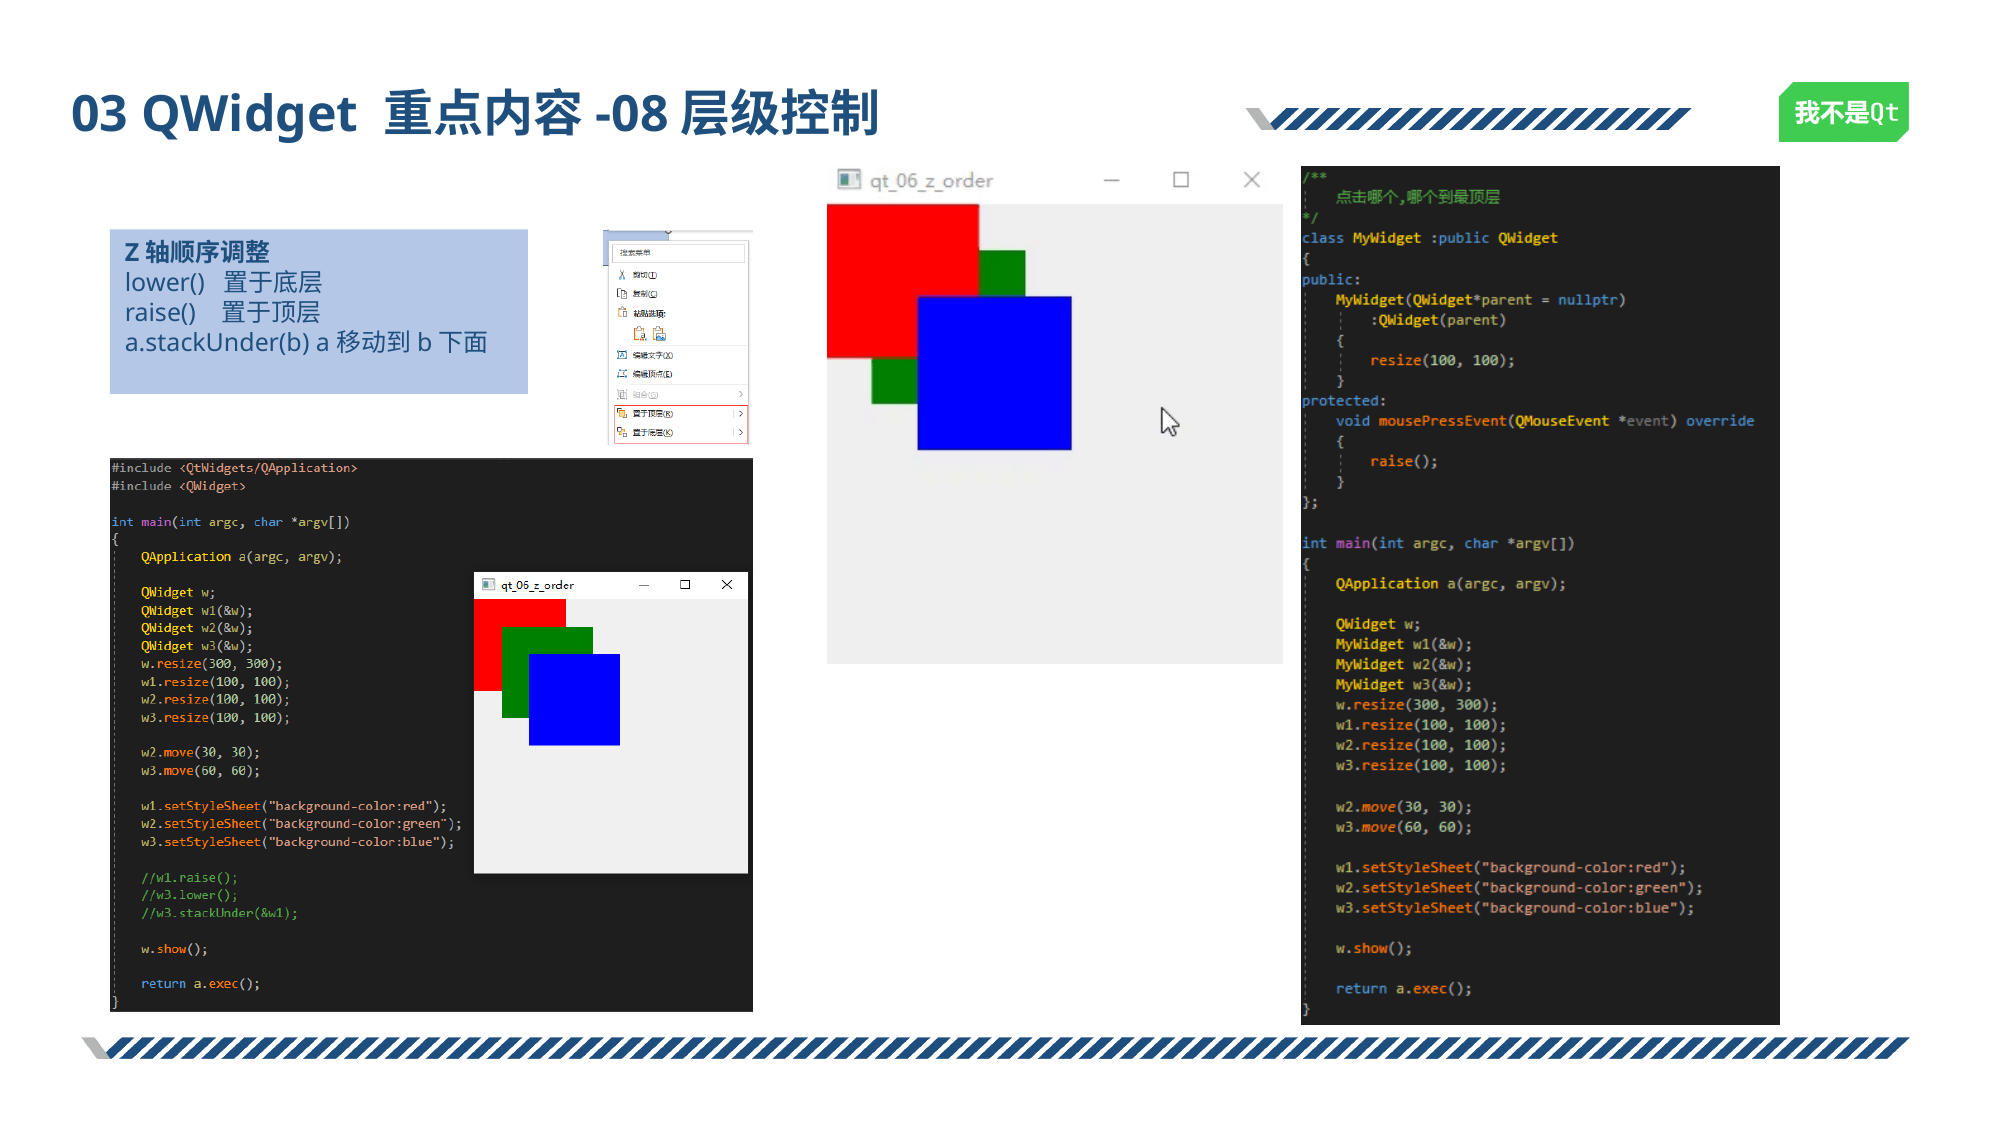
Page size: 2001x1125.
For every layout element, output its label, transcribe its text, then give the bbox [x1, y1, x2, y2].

picture [1301, 166, 1780, 1025]
text_box Z轴顺序调整 lower() 置于底层 raise() 置于顶层 a.stackUnder(b) a移动到b下面 [109, 229, 528, 394]
text_box 03 QWidget 重点内容-08层级控制 [56, 73, 896, 149]
picture [603, 229, 753, 445]
picture [1245, 108, 1692, 130]
picture [827, 166, 1283, 664]
picture [109, 458, 753, 1012]
picture [1779, 82, 1909, 142]
picture [81, 1037, 1910, 1059]
